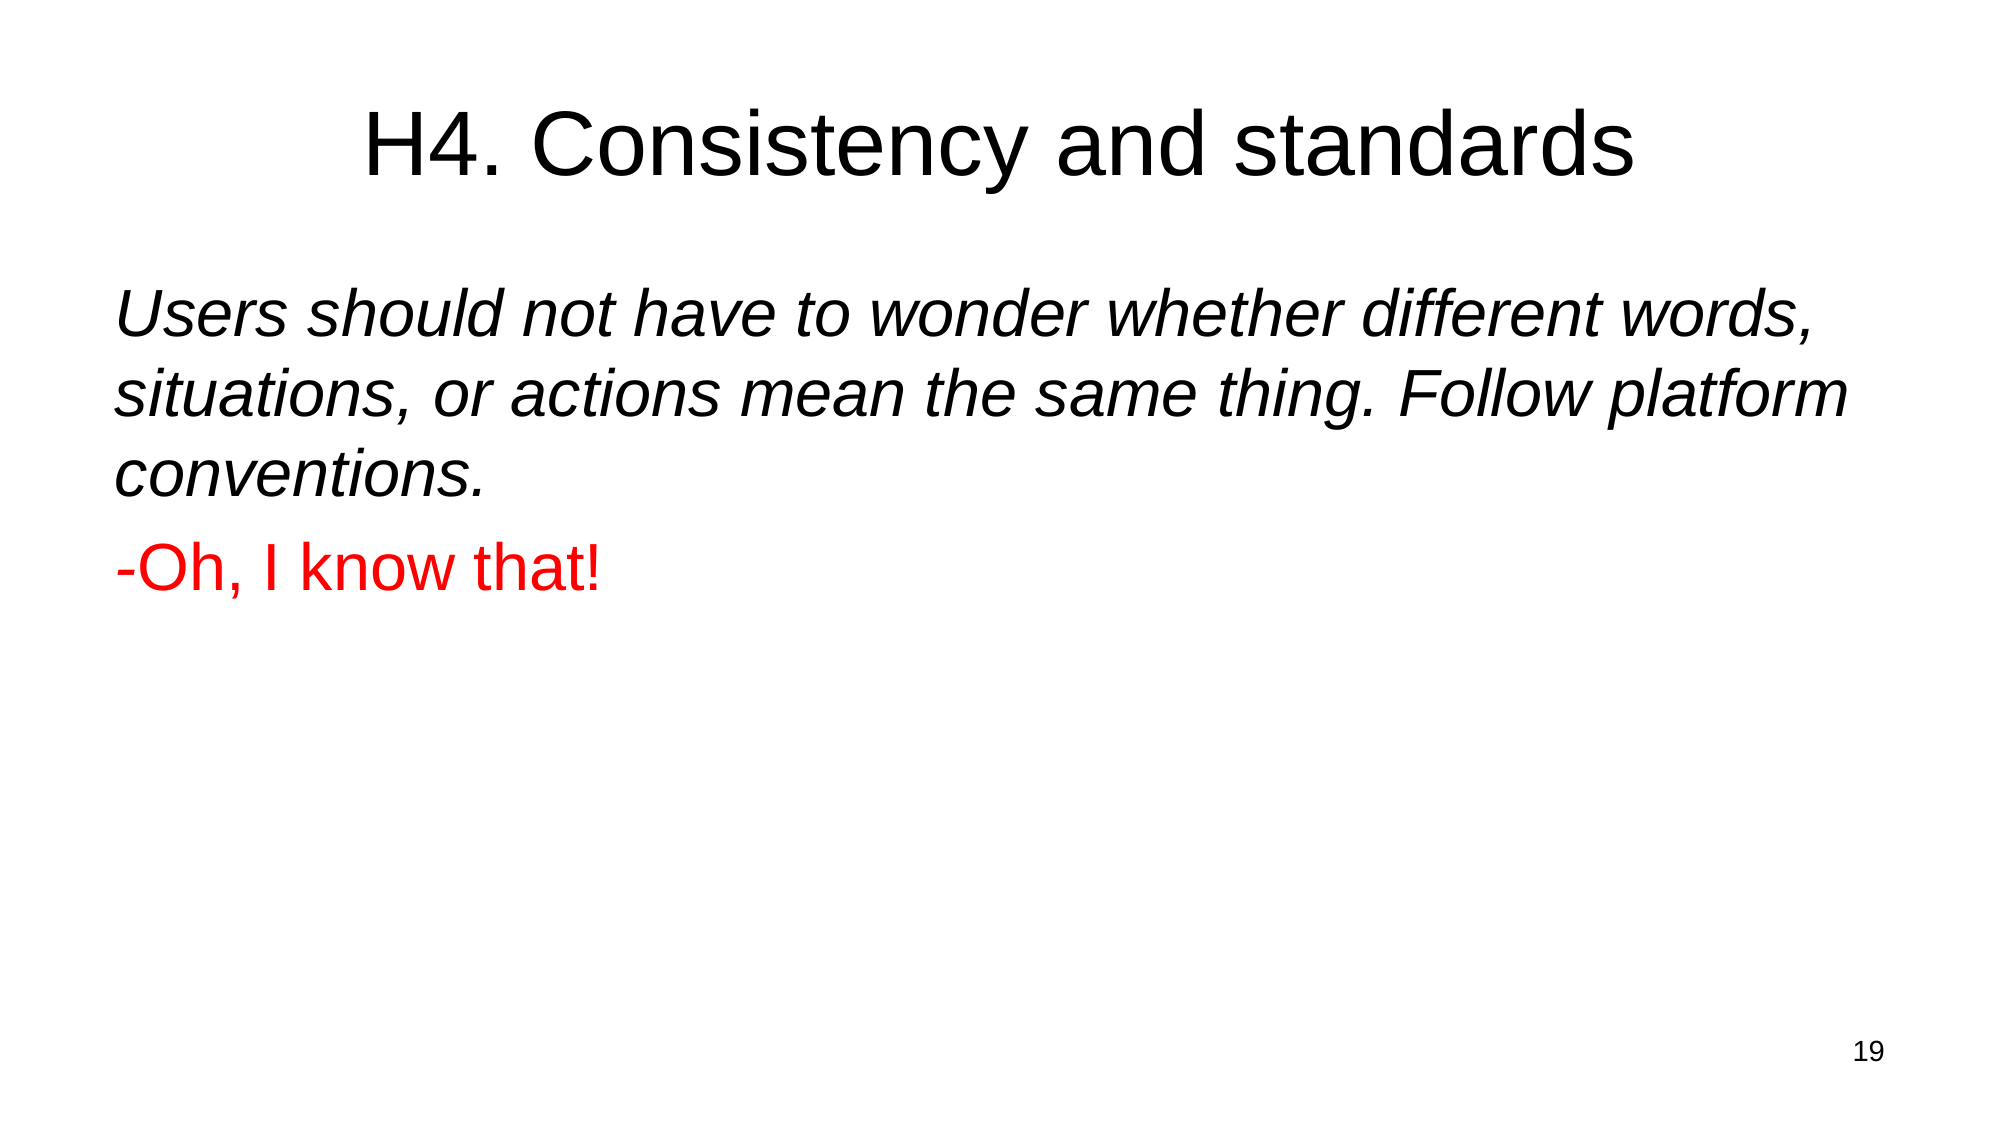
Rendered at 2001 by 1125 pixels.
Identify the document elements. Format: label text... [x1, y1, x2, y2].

title H4. Consistency and standards [99, 45, 1900, 233]
list Users should not have to wonder whether different words, situations, or actions mean the same thing. Follow platform conventions. -Oh, I know that! [99, 262, 1900, 1005]
slide_number 19 [1433, 1024, 1901, 1103]
